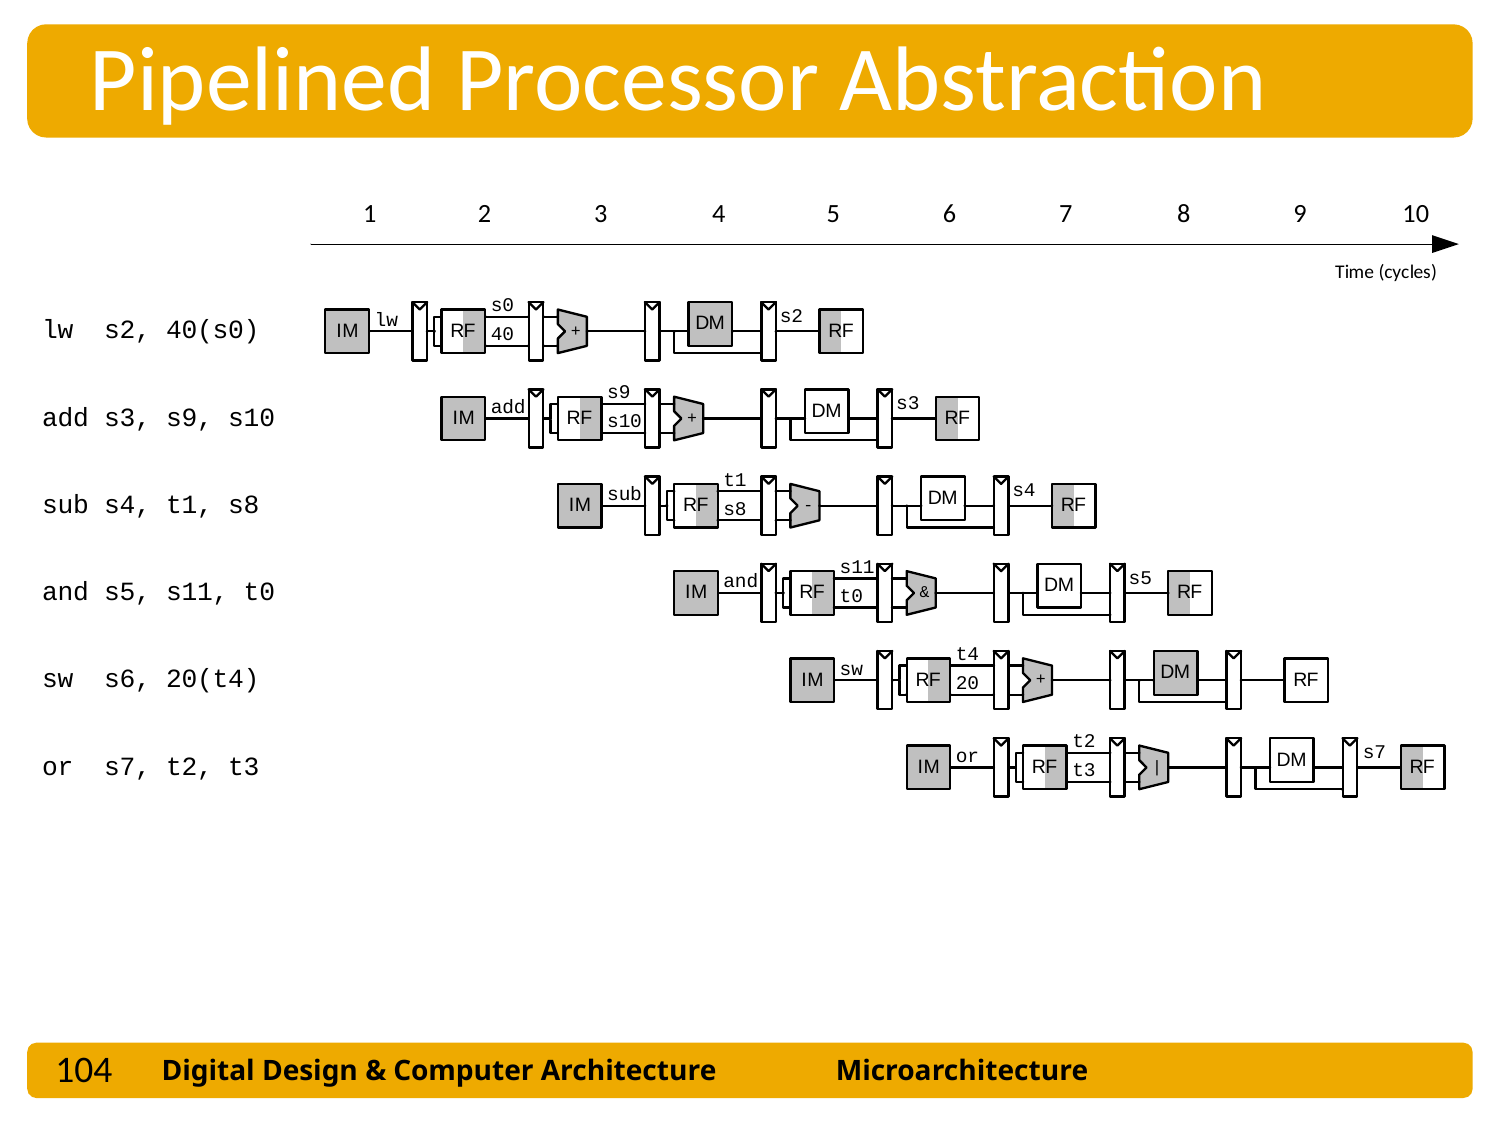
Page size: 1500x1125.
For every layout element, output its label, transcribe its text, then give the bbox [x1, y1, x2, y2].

slide_number 104 [40, 1037, 164, 1096]
text_box Pipelined Processor Abstraction [75, 11, 1450, 136]
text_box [24, 187, 1463, 801]
